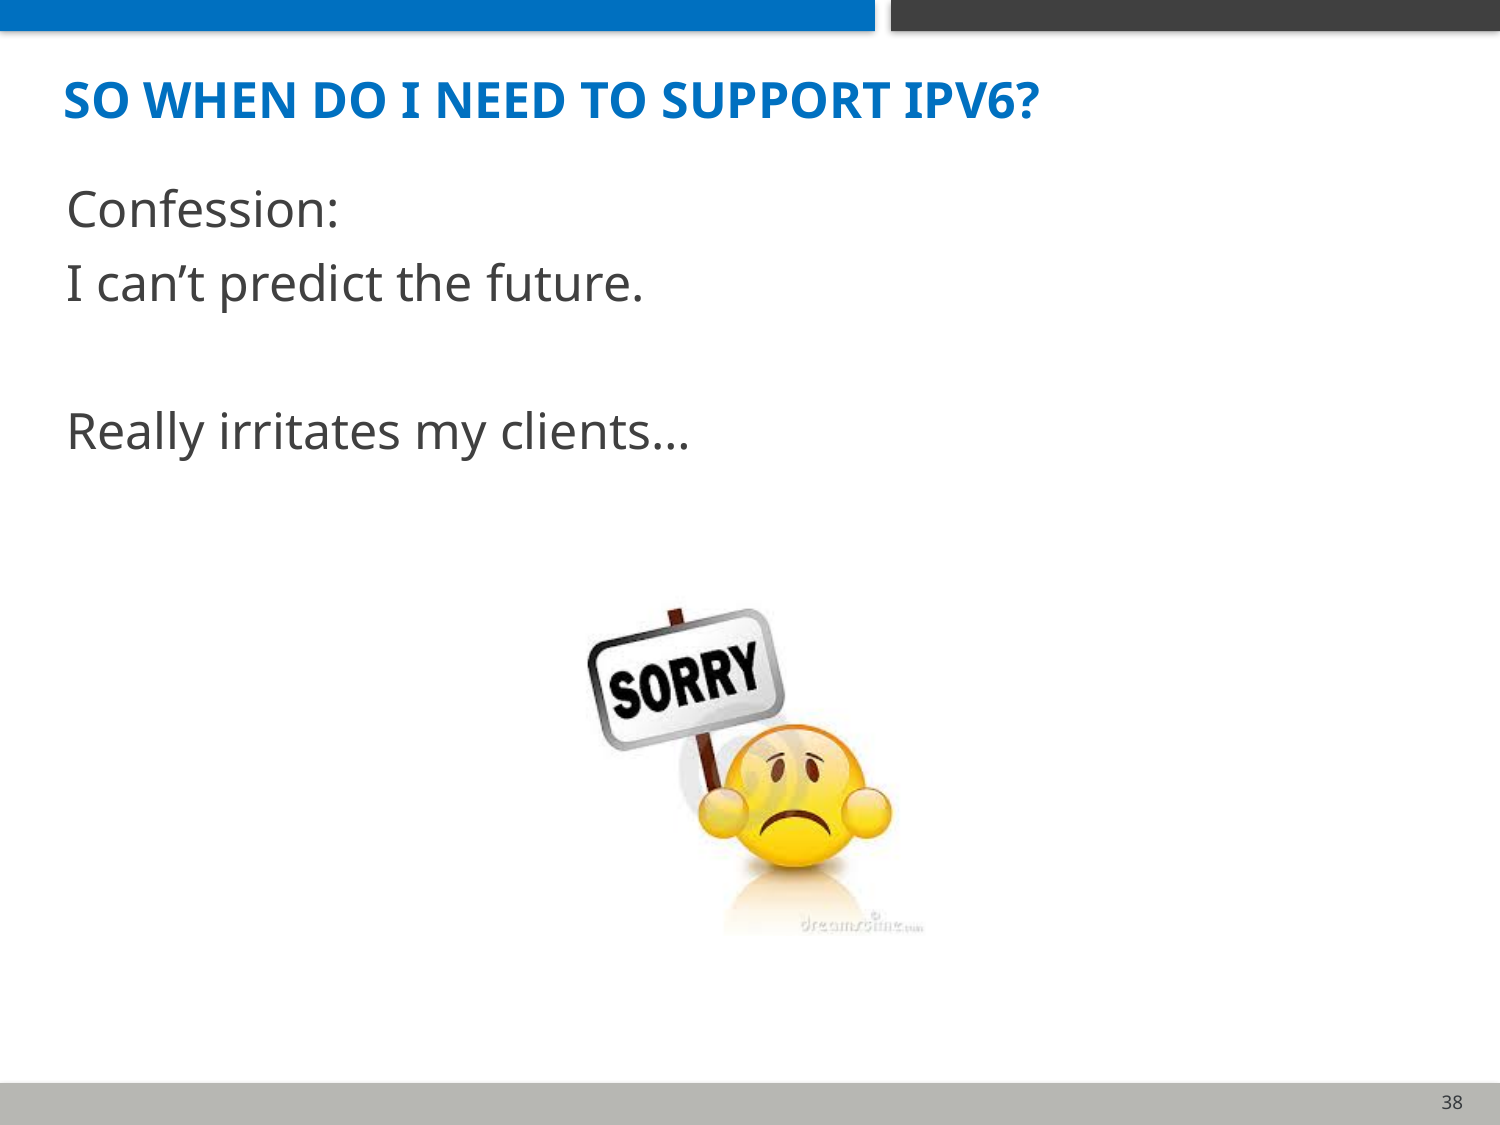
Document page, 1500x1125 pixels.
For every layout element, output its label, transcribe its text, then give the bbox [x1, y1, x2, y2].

list Confession: I can’t predict the future. Really irritates my clients… [51, 170, 1425, 1087]
picture [573, 584, 926, 937]
title So when do I need to support IPv6? [48, 54, 1424, 142]
